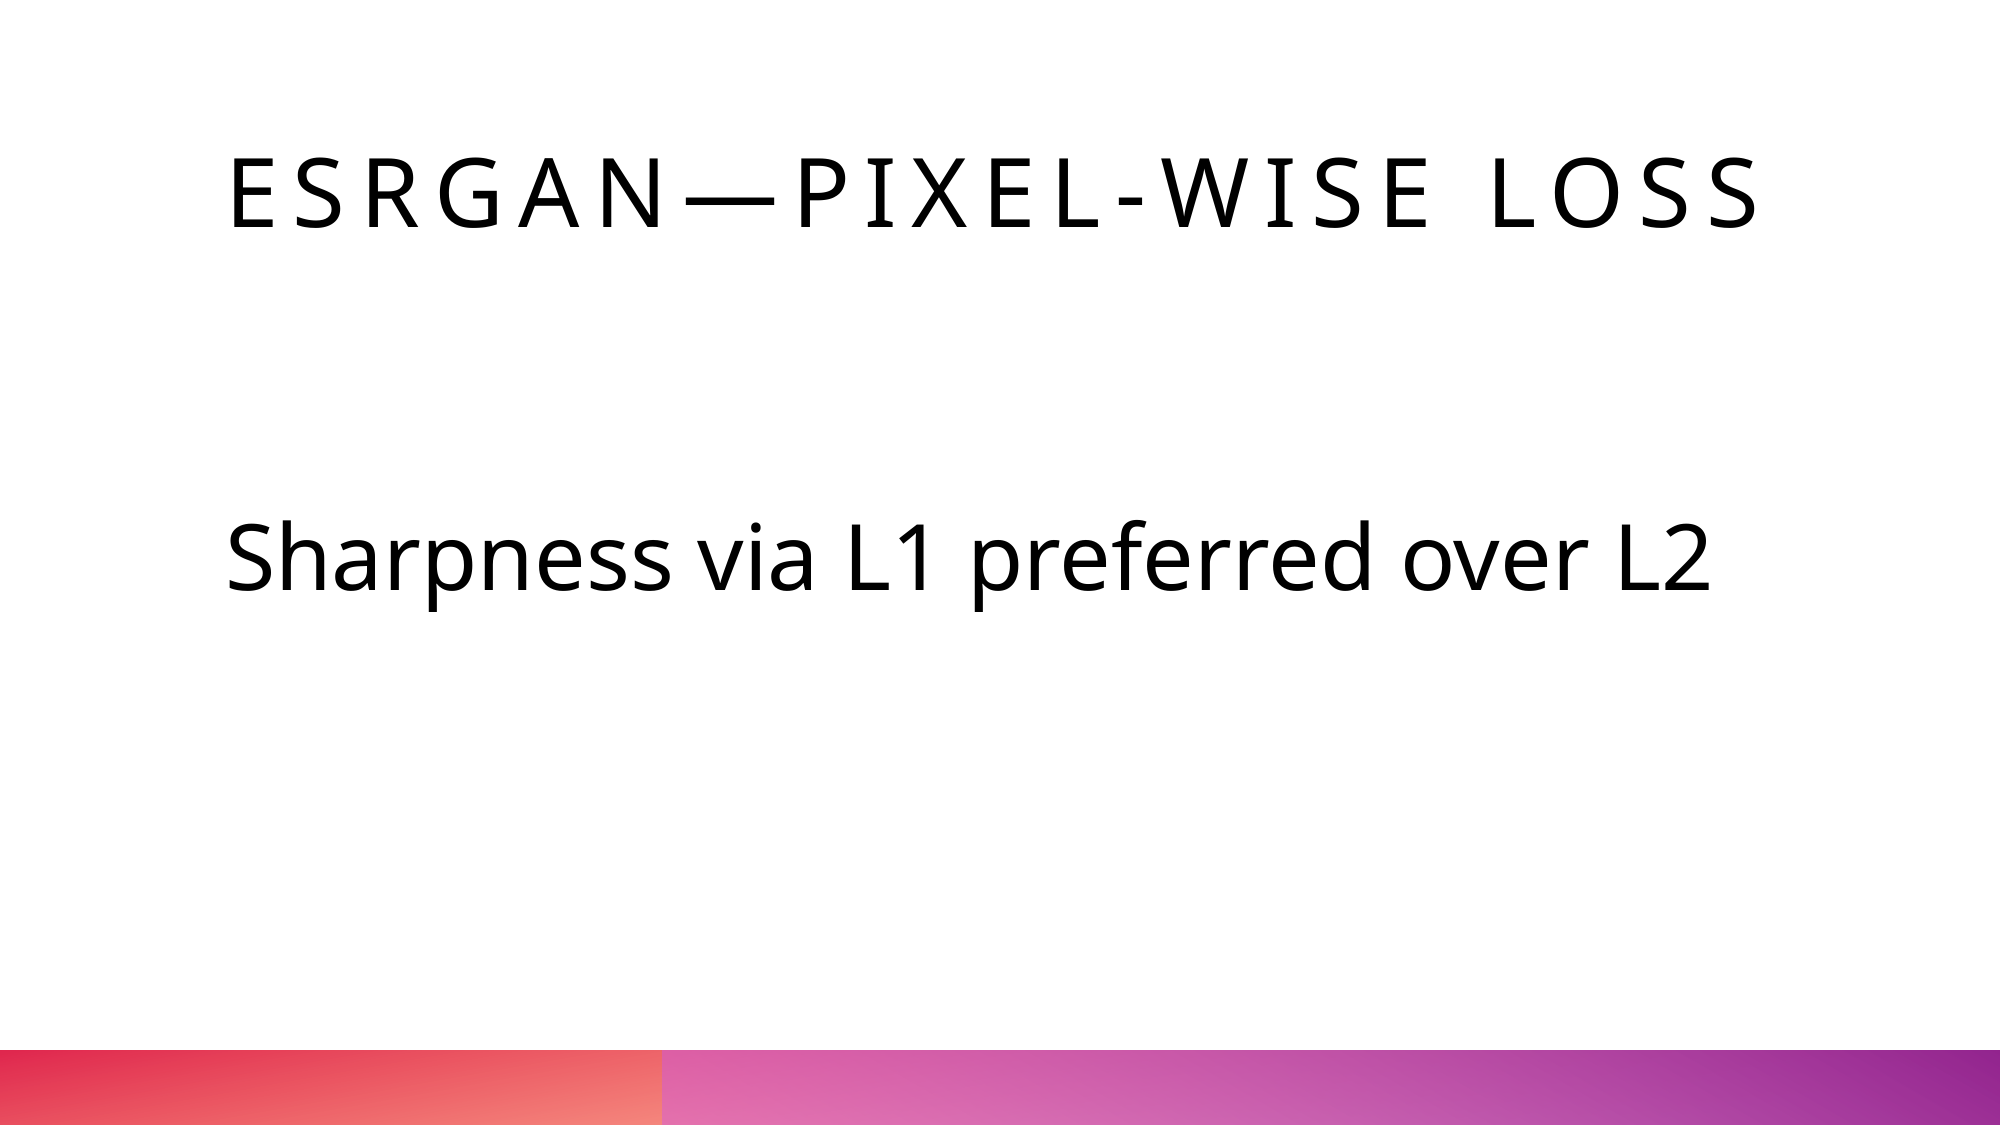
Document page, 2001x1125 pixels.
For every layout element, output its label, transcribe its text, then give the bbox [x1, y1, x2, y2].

title ESRGAN—Pixel-wise Loss [225, 130, 1905, 333]
